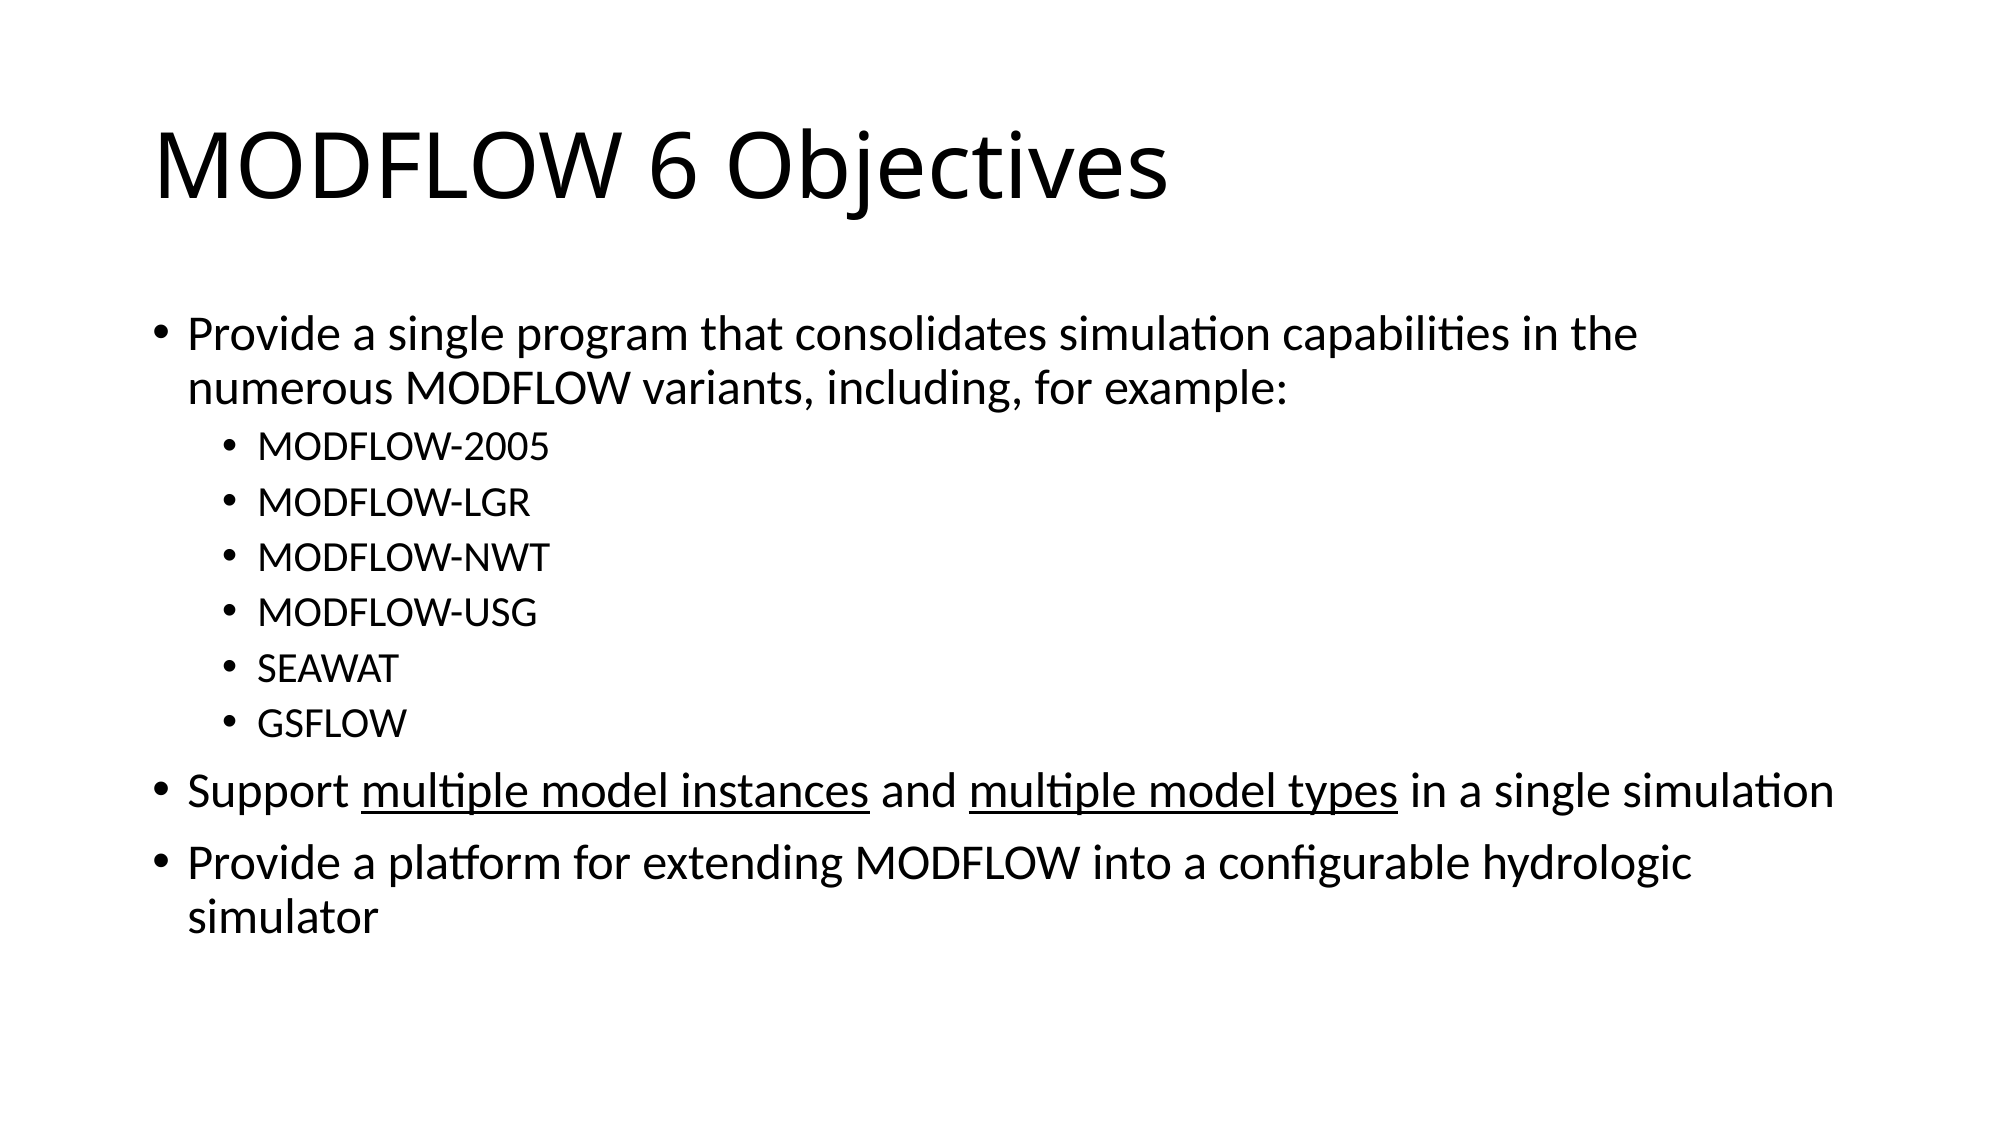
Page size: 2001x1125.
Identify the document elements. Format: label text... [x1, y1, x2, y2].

list Provide a single program that consolidates simulation capabilities in the numerous MODFLOW variants, including, for example: MODFLOW-2005 MODFLOW-LGR MODFLOW-NWT MODFLOW-USG SEAWAT GSFLOW Support multiple model instances and multiple model types in a single simulation Provide a platform for extending MODFLOW into a configurable hydrologic simulator [137, 299, 1863, 1014]
title MODFLOW 6 Objectives [137, 59, 1863, 278]
